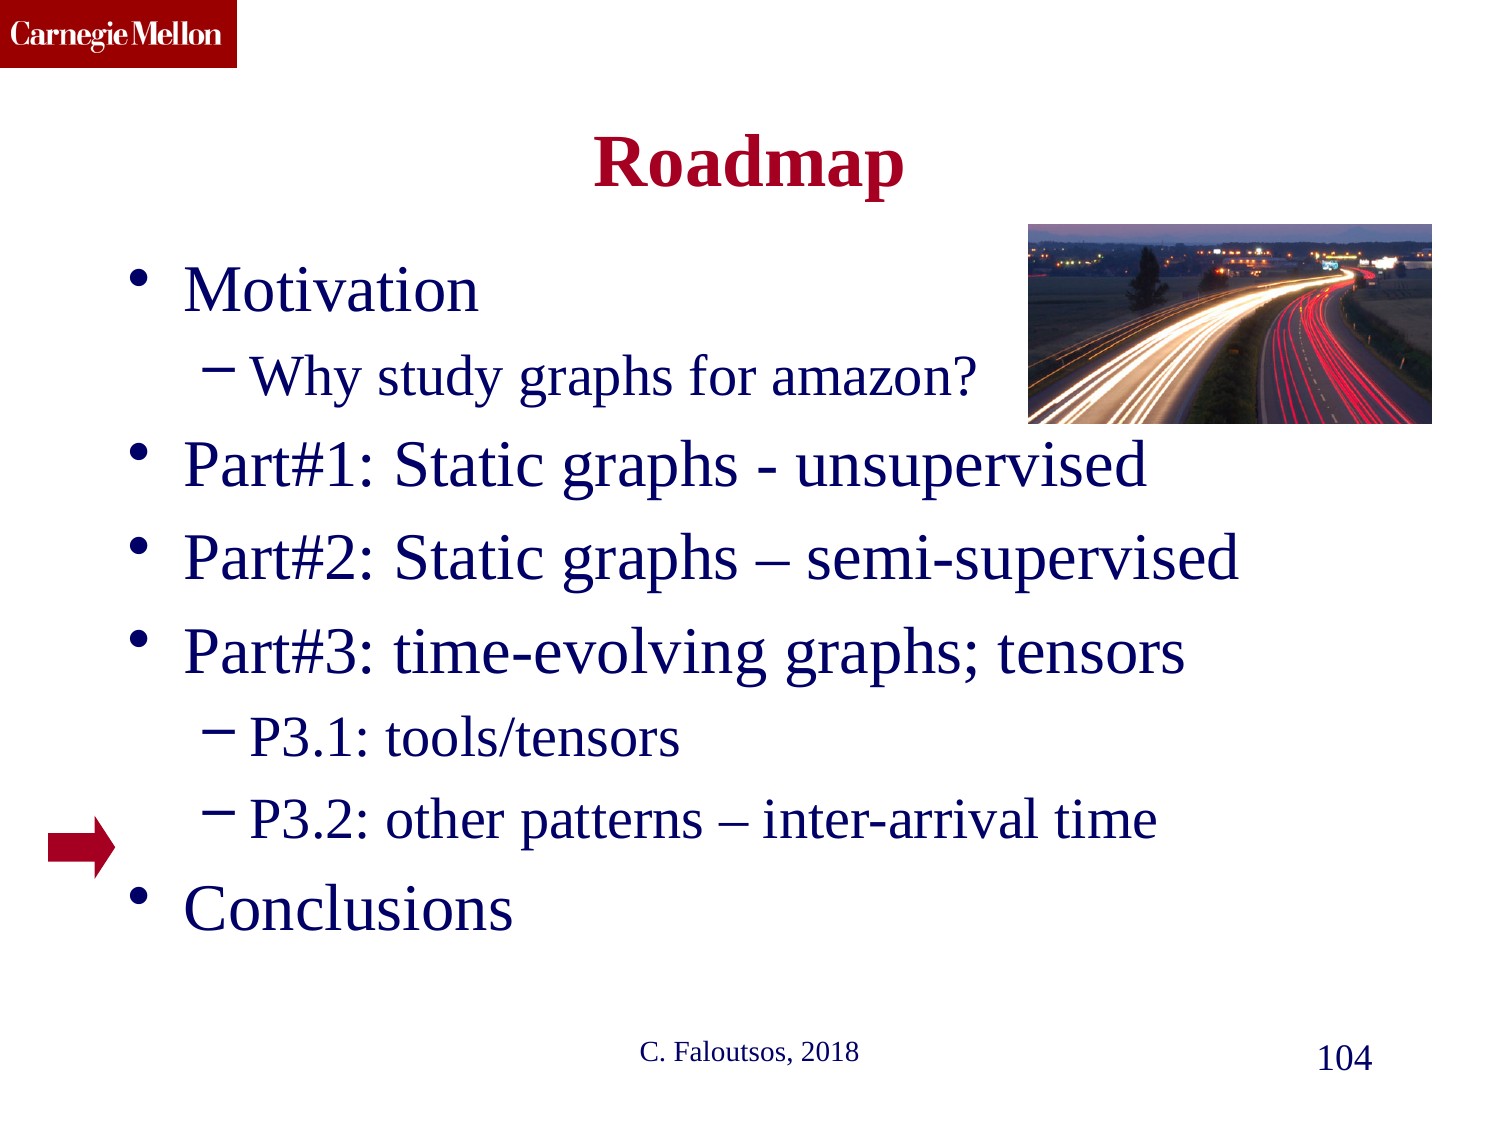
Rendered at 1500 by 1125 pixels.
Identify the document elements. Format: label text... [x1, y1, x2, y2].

slide_number 104 [1074, 1024, 1388, 1101]
picture [0, 0, 237, 68]
picture [1027, 224, 1432, 425]
footer C. Faloutsos, 2018 [512, 1024, 988, 1101]
title Roadmap [112, 99, 1388, 213]
text_box [50, 823, 113, 872]
list Motivation Why study graphs for amazon? Part#1: Static graphs - unsupervised Part#2: Static graphs – semi-supervised Part#3: time-evolving graphs; tensors P3.1: tools/tensors P3.2: other patterns – inter-arrival time Conclusions [112, 237, 1388, 1001]
